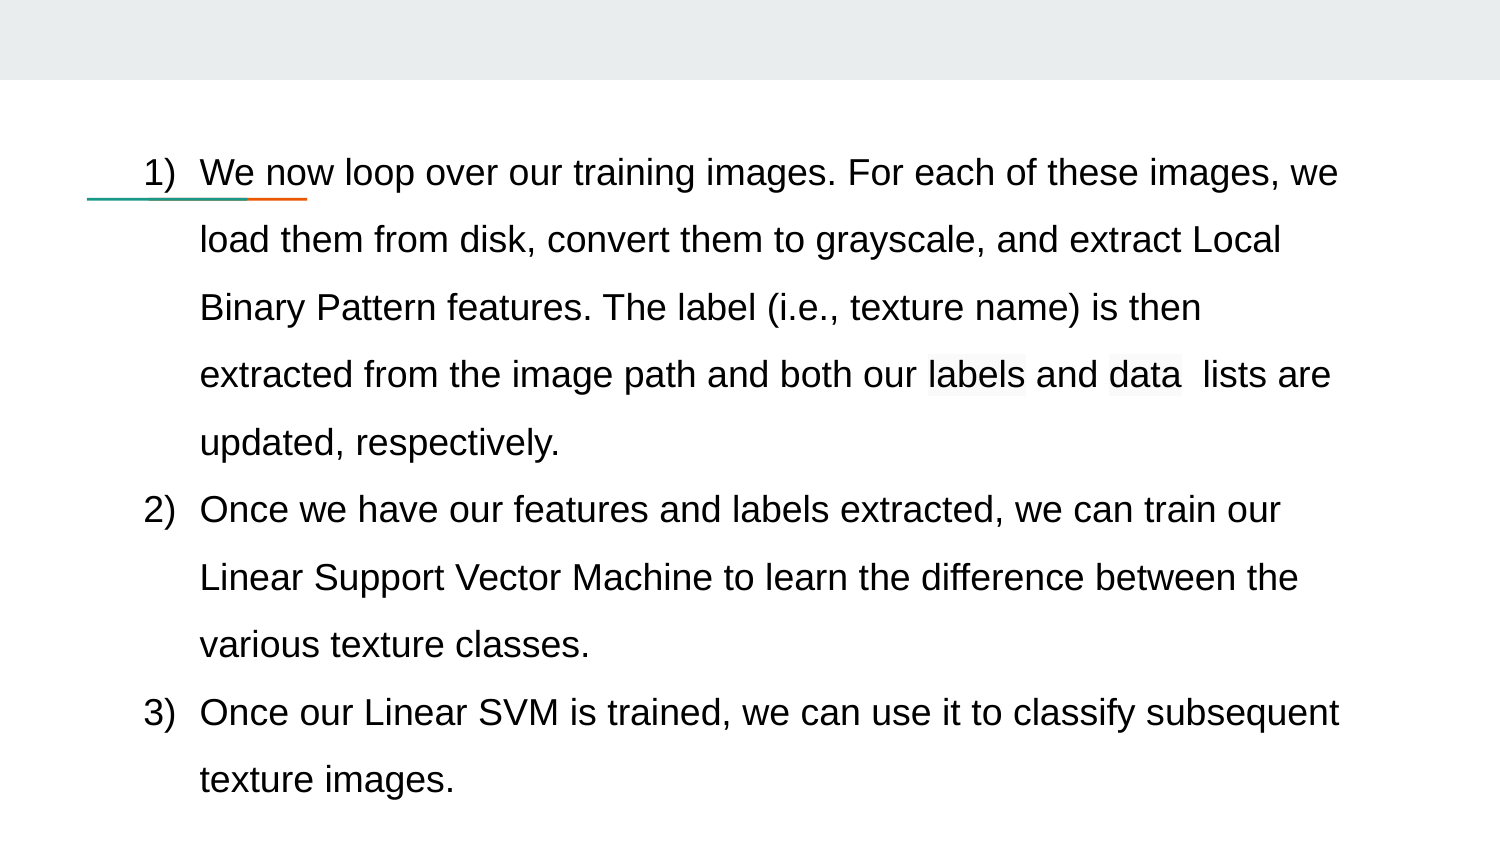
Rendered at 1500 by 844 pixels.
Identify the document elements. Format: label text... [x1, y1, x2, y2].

list We now loop over our training images. For each of these images, we load them from disk, convert them to grayscale, and extract Local Binary Pattern features. The label (i.e., texture name) is then extracted from the image path and both our labels and data lists are updated, respectively. Once we have our features and labels extracted, we can train our Linear Support Vector Machine to learn the difference between the various texture classes. Once our Linear SVM is trained, we can use it to classify subsequent texture images. [109, 110, 1371, 789]
